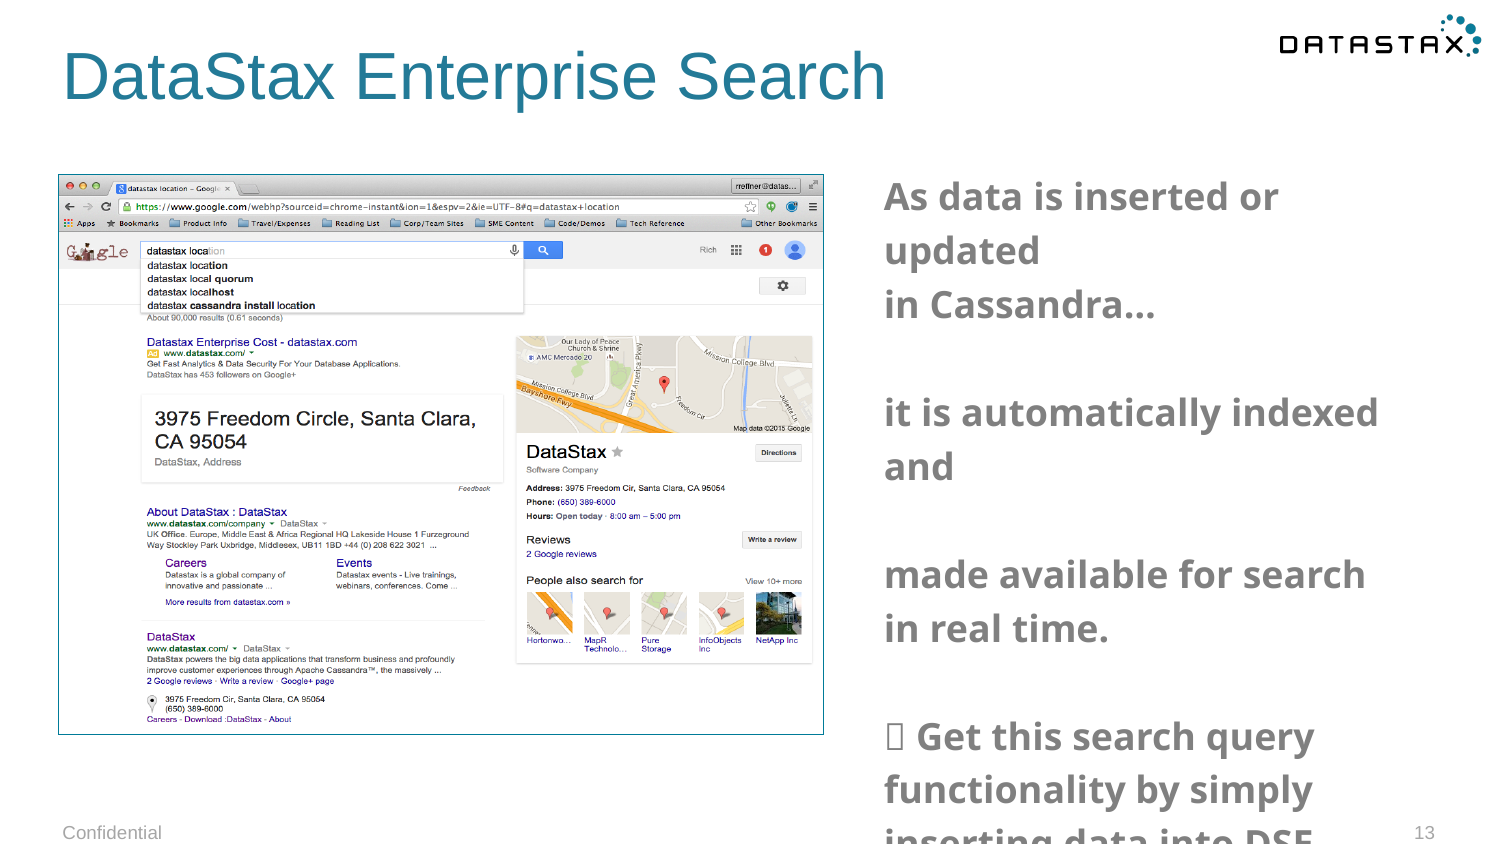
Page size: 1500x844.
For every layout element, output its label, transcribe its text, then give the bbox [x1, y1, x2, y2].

text_box As data is inserted or updated in Cassandra… it is automatically indexed and made available for search in real time.  Get this search query functionality by simply inserting data into DSE [868, 156, 1460, 844]
picture [60, 176, 822, 733]
title DataStax Enterprise Search [62, 32, 1300, 174]
picture [1273, 7, 1485, 70]
footer Confidential [62, 820, 638, 844]
